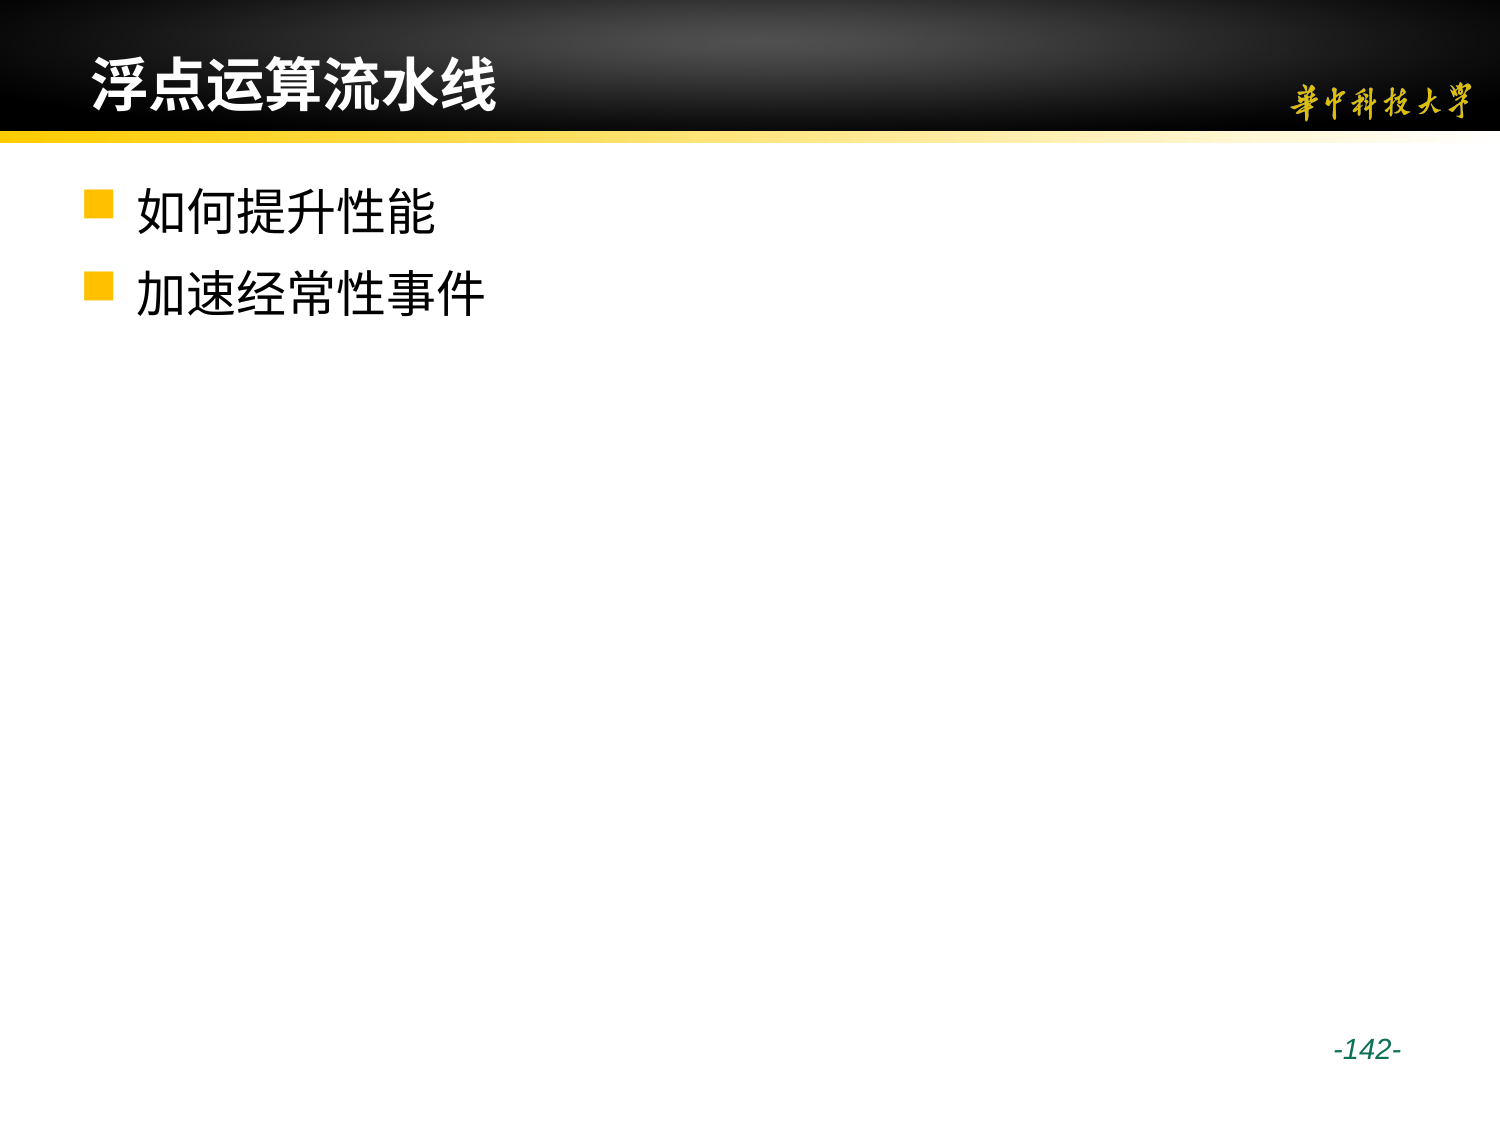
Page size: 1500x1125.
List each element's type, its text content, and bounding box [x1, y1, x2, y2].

picture [0, 0, 1500, 131]
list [64, 160, 1414, 988]
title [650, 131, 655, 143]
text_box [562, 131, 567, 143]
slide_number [1257, 1023, 1425, 1102]
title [74, 34, 1426, 131]
text_box =1 [738, 131, 744, 143]
